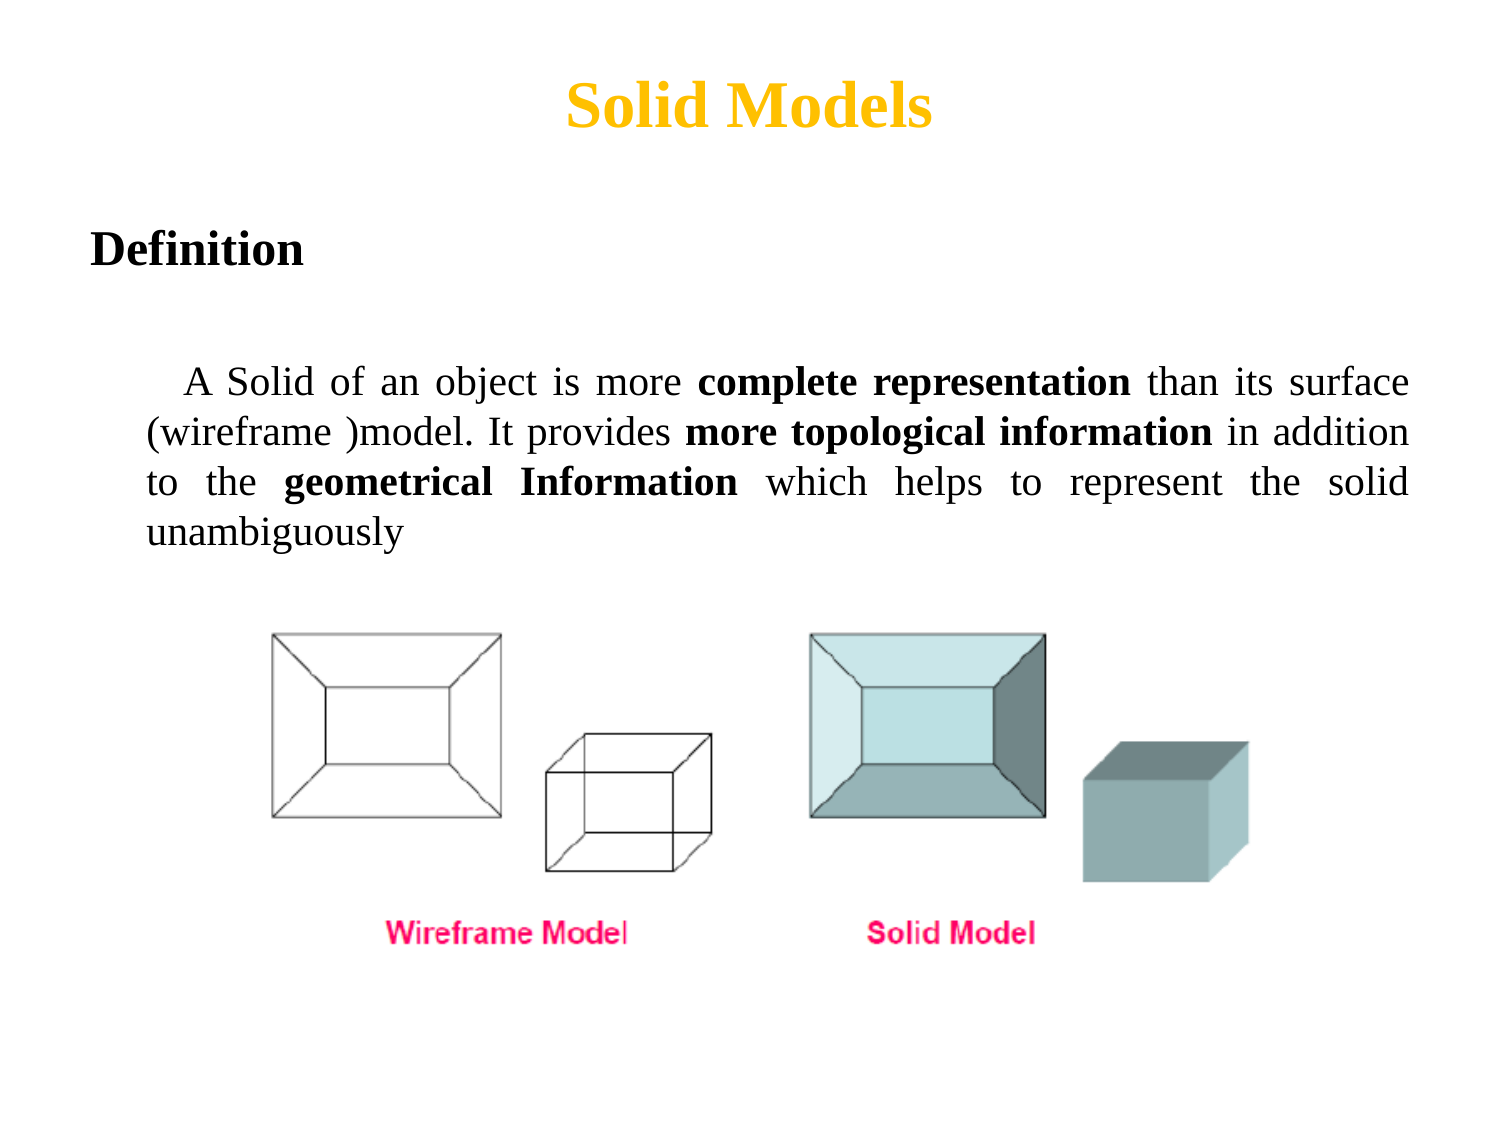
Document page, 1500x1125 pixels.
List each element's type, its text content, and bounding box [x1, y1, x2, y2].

picture [265, 581, 1282, 1023]
list Definition A Solid of an object is more complete representation than its surface (wireframe )model. It provides more topological information in addition to the geometrical Information which helps to represent the solid unambiguously [75, 208, 1425, 951]
title Solid Models [75, 7, 1425, 195]
